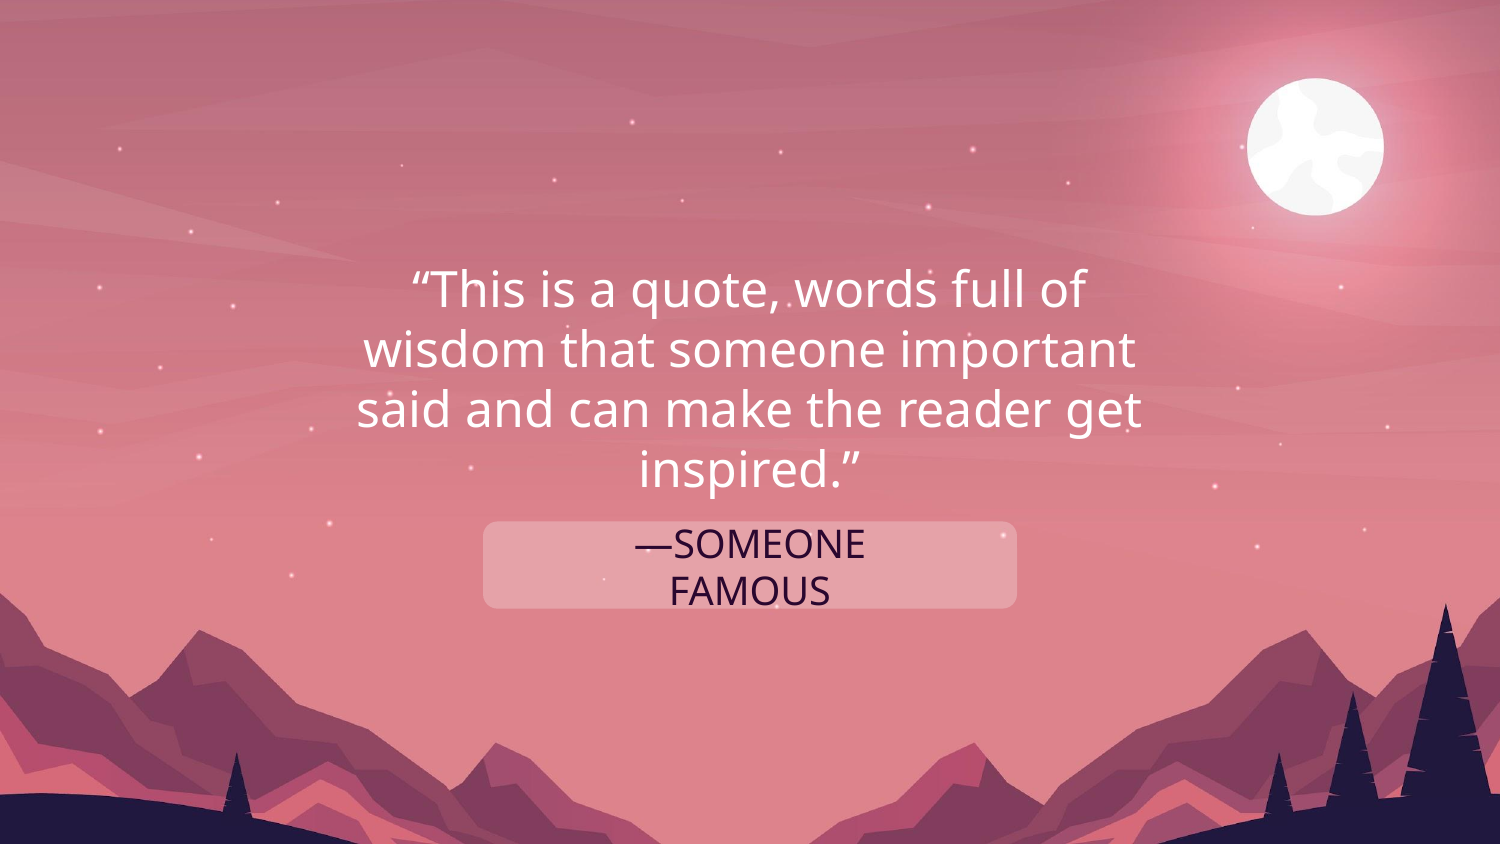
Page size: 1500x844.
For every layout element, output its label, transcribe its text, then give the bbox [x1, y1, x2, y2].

subtitle “This is a quote, words full of wisdom that someone important said and can make the reader get inspired.” [328, 267, 1172, 488]
title —SOMEONE FAMOUS [546, 522, 954, 610]
picture [0, 0, 1500, 844]
text_box [483, 521, 1018, 609]
